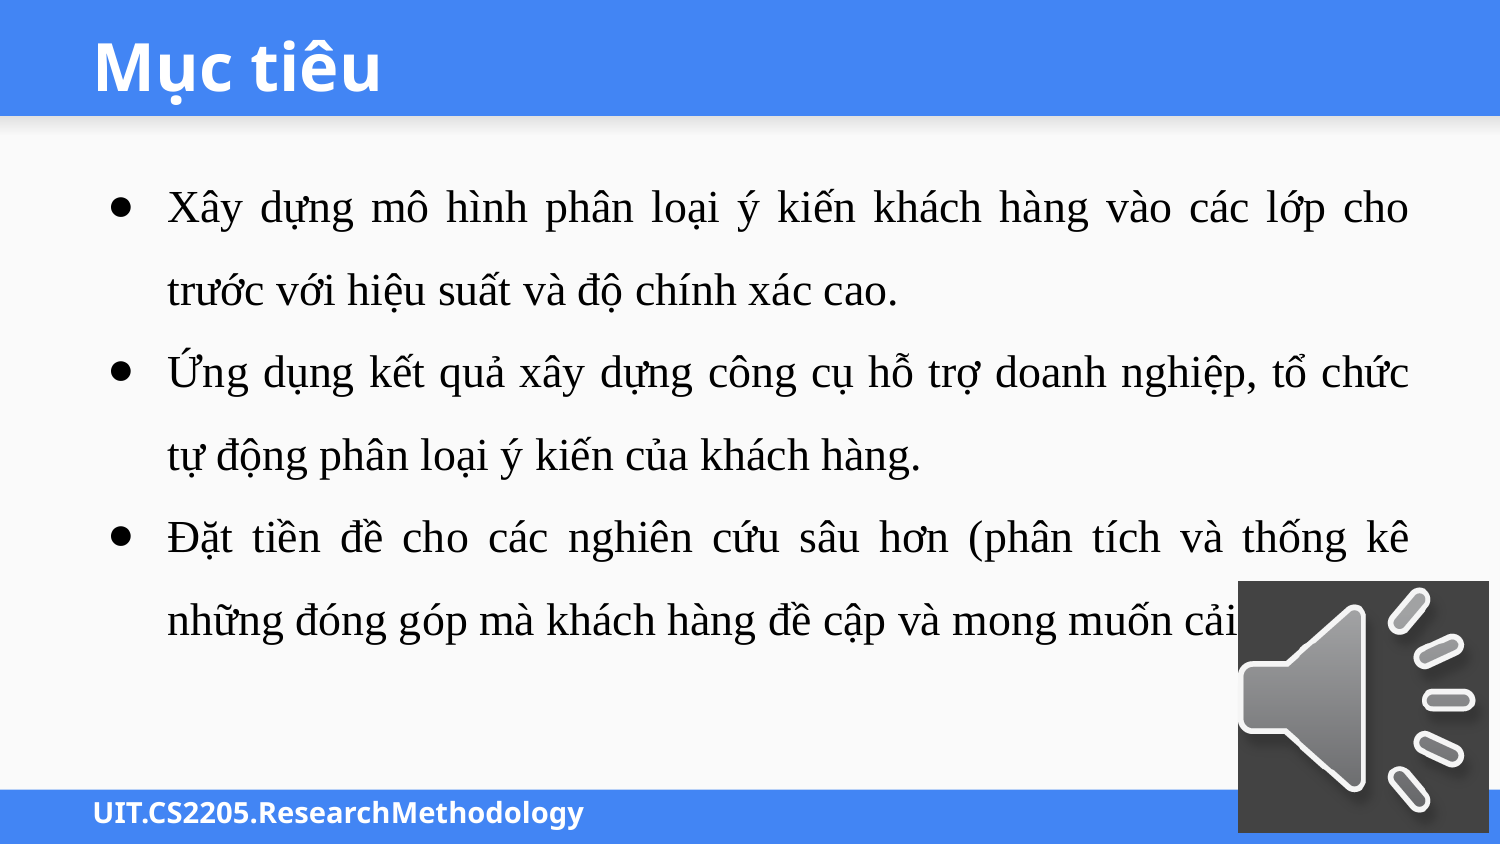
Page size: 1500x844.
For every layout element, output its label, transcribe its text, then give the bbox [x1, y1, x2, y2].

list Xây dựng mô hình phân loại ý kiến khách hàng vào các lớp cho trước với hiệu suất và độ chính xác cao. Ứng dụng kết quả xây dựng công cụ hỗ trợ doanh nghiệp, tổ chức tự động phân loại ý kiến của khách hàng. Đặt tiền đề cho các nghiên cứu sâu hơn (phân tích và thống kê những đóng góp mà khách hàng đề cập và mong muốn cải thiện). [77, 134, 1427, 776]
picture [1236, 580, 1490, 834]
title Mục tiêu [77, 9, 1427, 120]
